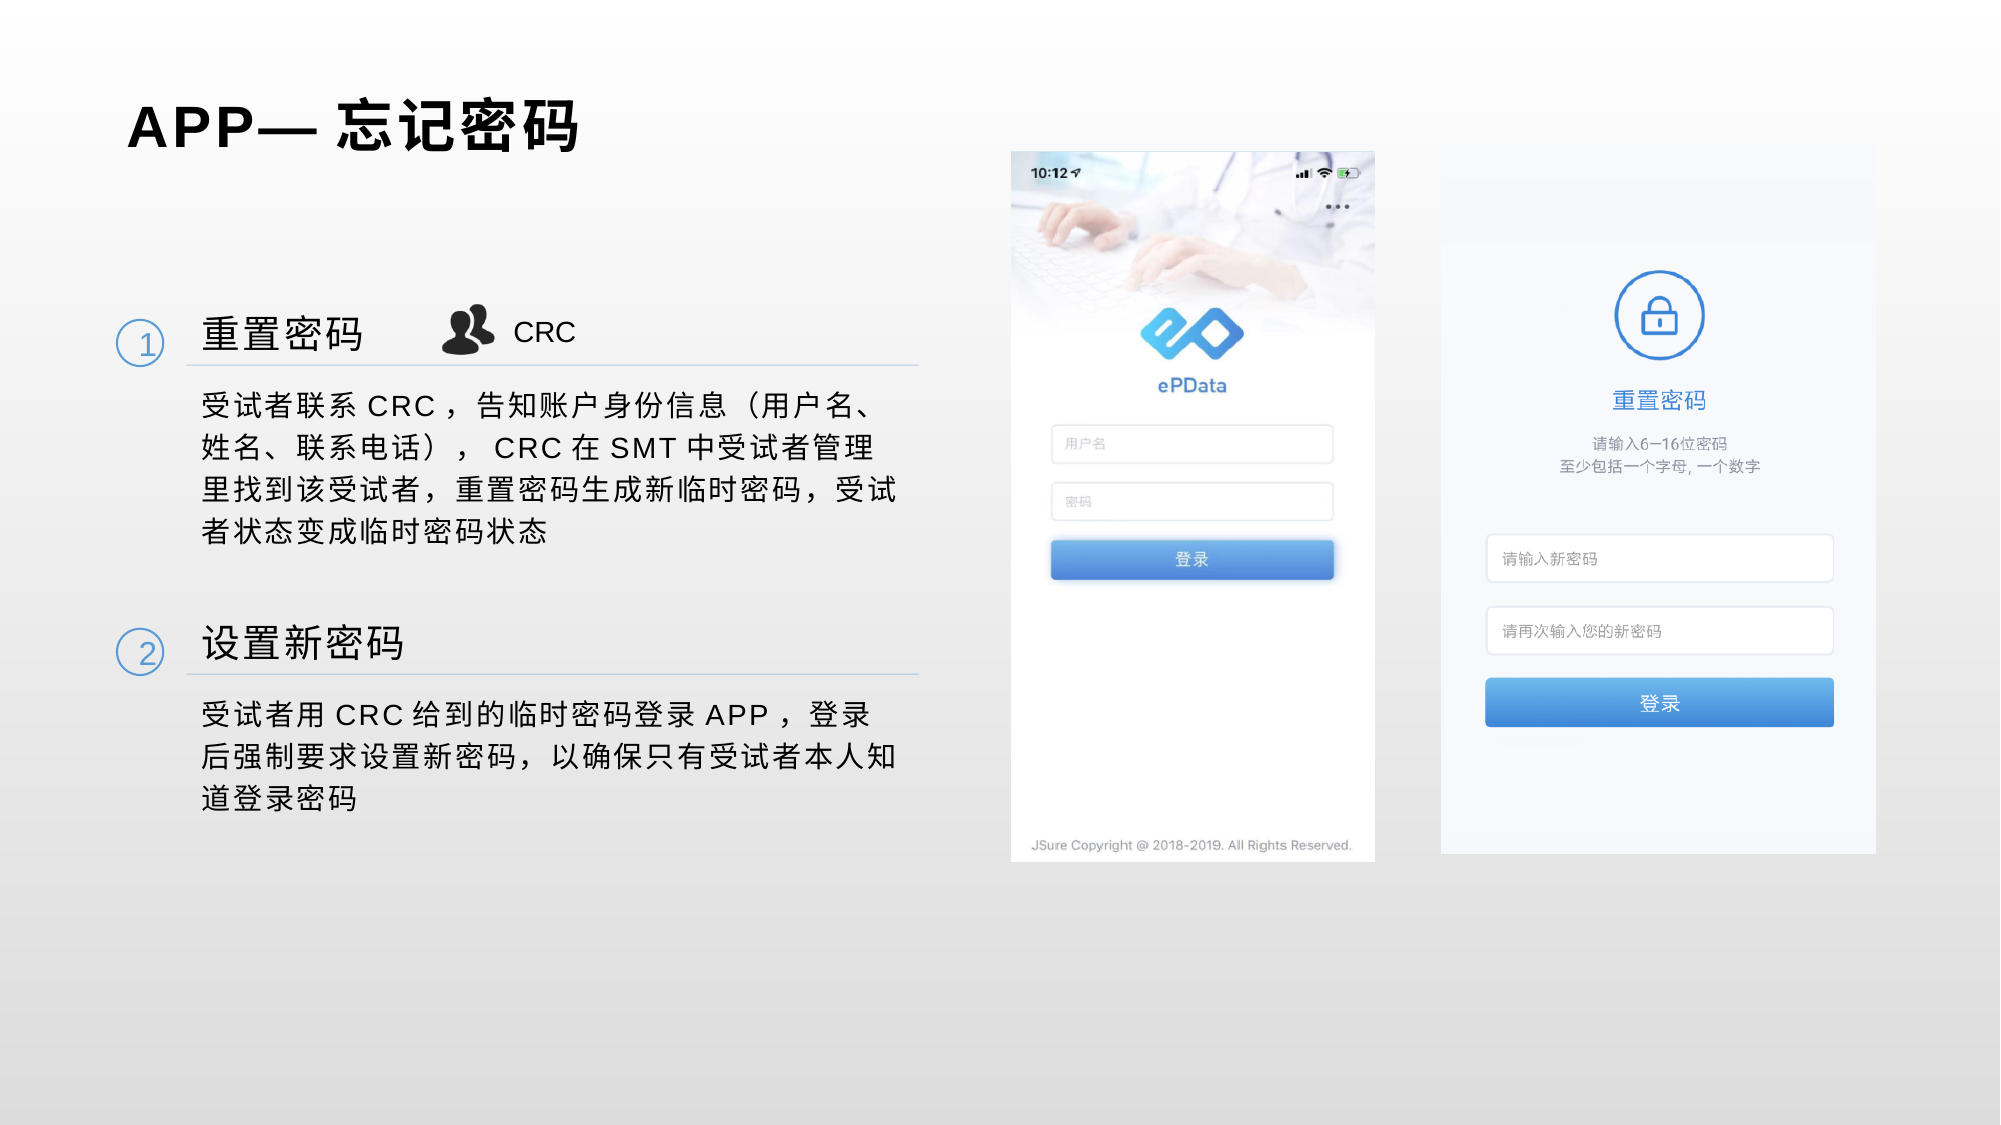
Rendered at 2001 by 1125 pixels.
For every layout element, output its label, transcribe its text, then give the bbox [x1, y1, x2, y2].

text_box 设置新密码 [186, 601, 920, 673]
text_box 受试者联系CRC，告知账户身份信息（用户名、姓名、联系电话），CRC在SMT中受试者管理里找到该受试者，重置密码生成新临时密码，受试者状态变成临时密码状态 [186, 372, 920, 581]
text_box 受试者用CRC给到的临时密码登录APP，登录后强制要求设置新密码，以确保只有受试者本人知道登录密码 [186, 681, 920, 829]
text_box 1 [115, 318, 165, 368]
picture [438, 300, 498, 360]
text_box 重置密码 [186, 292, 920, 364]
picture [1441, 144, 1876, 854]
text_box CRC [498, 305, 592, 356]
text_box APP—忘记密码 [109, 70, 1891, 178]
picture [1011, 151, 1375, 862]
text_box 2 [115, 627, 165, 677]
